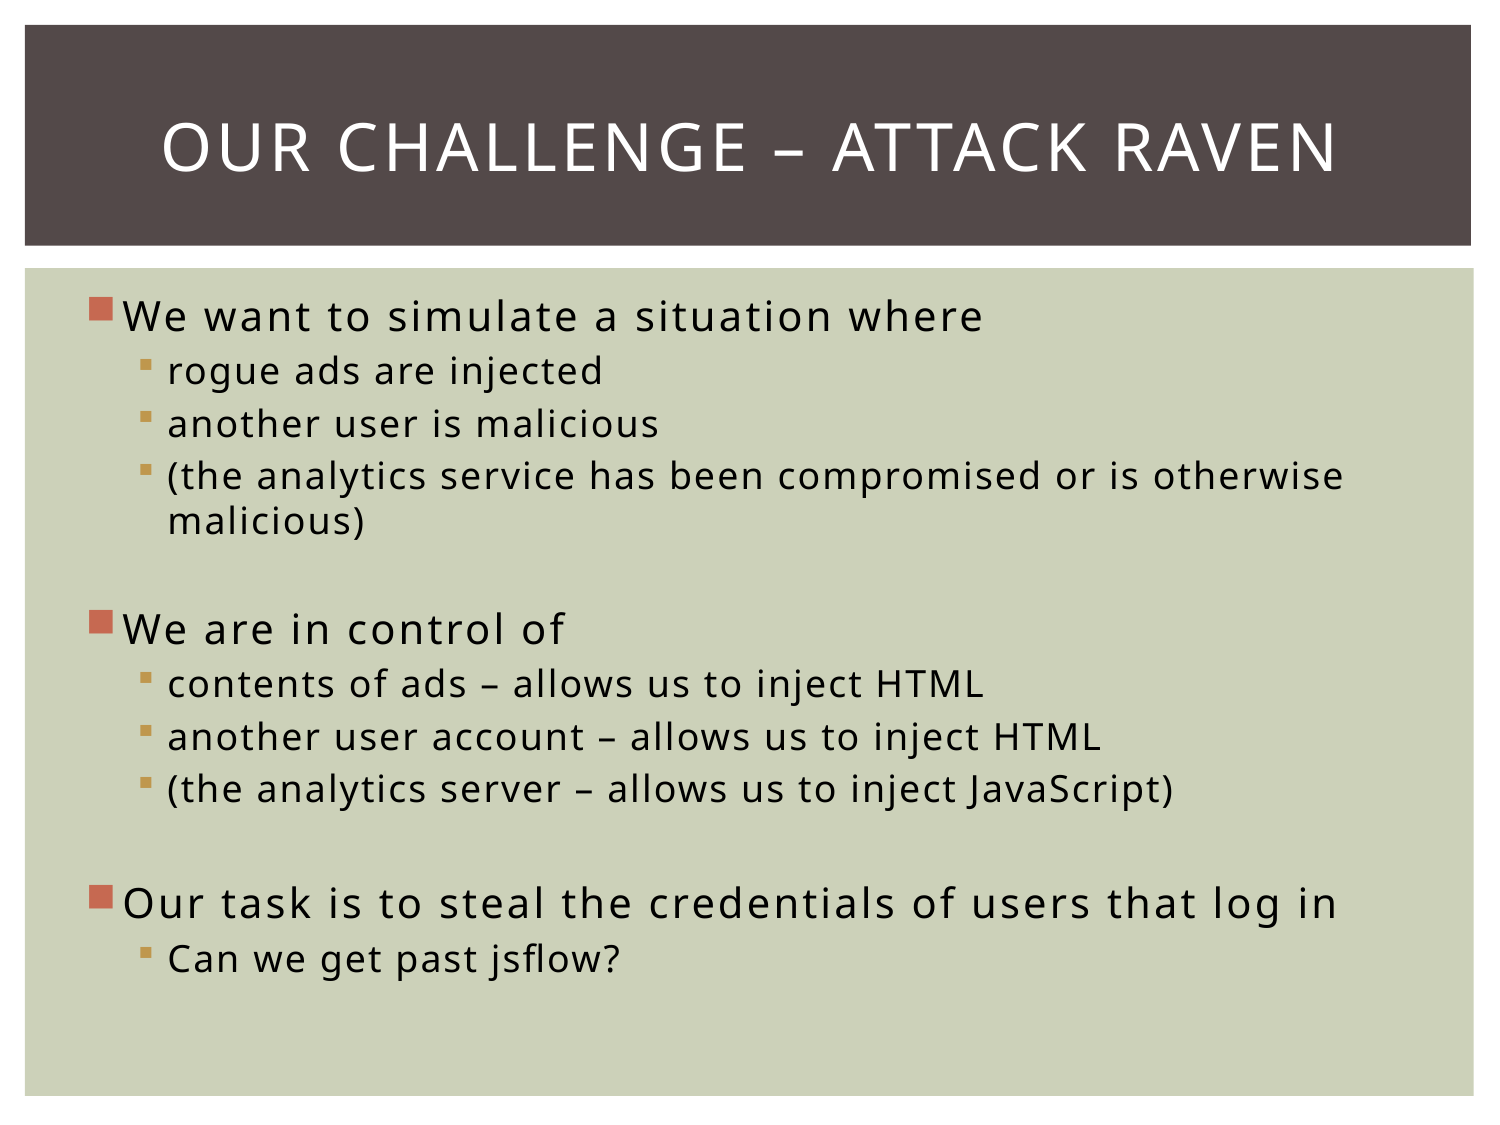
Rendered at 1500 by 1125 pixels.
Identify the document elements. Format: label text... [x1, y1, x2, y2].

title OUR challenge – attack raven [62, 58, 1438, 232]
list We want to simulate a situation where rogue ads are injected another user is malicious (the analytics service has been compromised or is otherwise malicious) We are in control of contents of ads – allows us to inject HTML another user account – allows us to inject HTML (the analytics server – allows us to inject JavaScript) Our task is to steal the credentials of users that log in Can we get past jsflow? [62, 281, 1442, 1068]
